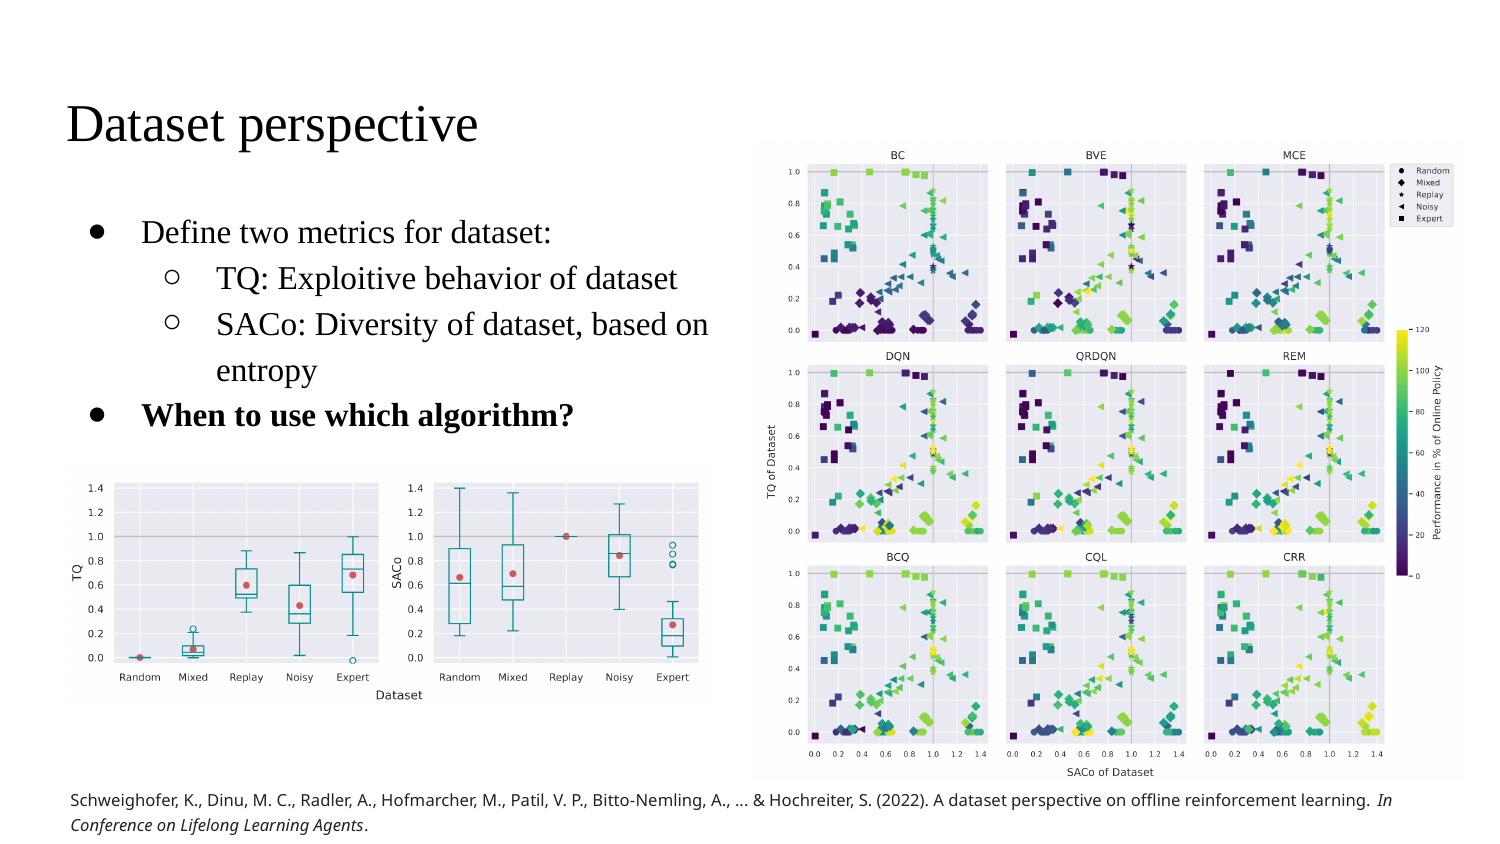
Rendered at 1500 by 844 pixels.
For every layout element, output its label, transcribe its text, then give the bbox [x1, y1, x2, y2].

list Define two metrics for dataset: TQ: Exploitive behavior of dataset SACo: Diversity of dataset, based on entropy When to use which algorithm? [51, 189, 731, 787]
title Dataset perspective [51, 72, 1449, 167]
picture [65, 463, 717, 707]
text_box Schweighofer, K., Dinu, M. C., Radler, A., Hofmarcher, M., Patil, V. P., Bitto-Nemling, A., ... & Hochreiter, S. (2022). A dataset perspective on offline reinforcement learning. In Conference on Lifelong Learning Agents. [55, 770, 1449, 844]
picture [749, 138, 1469, 782]
